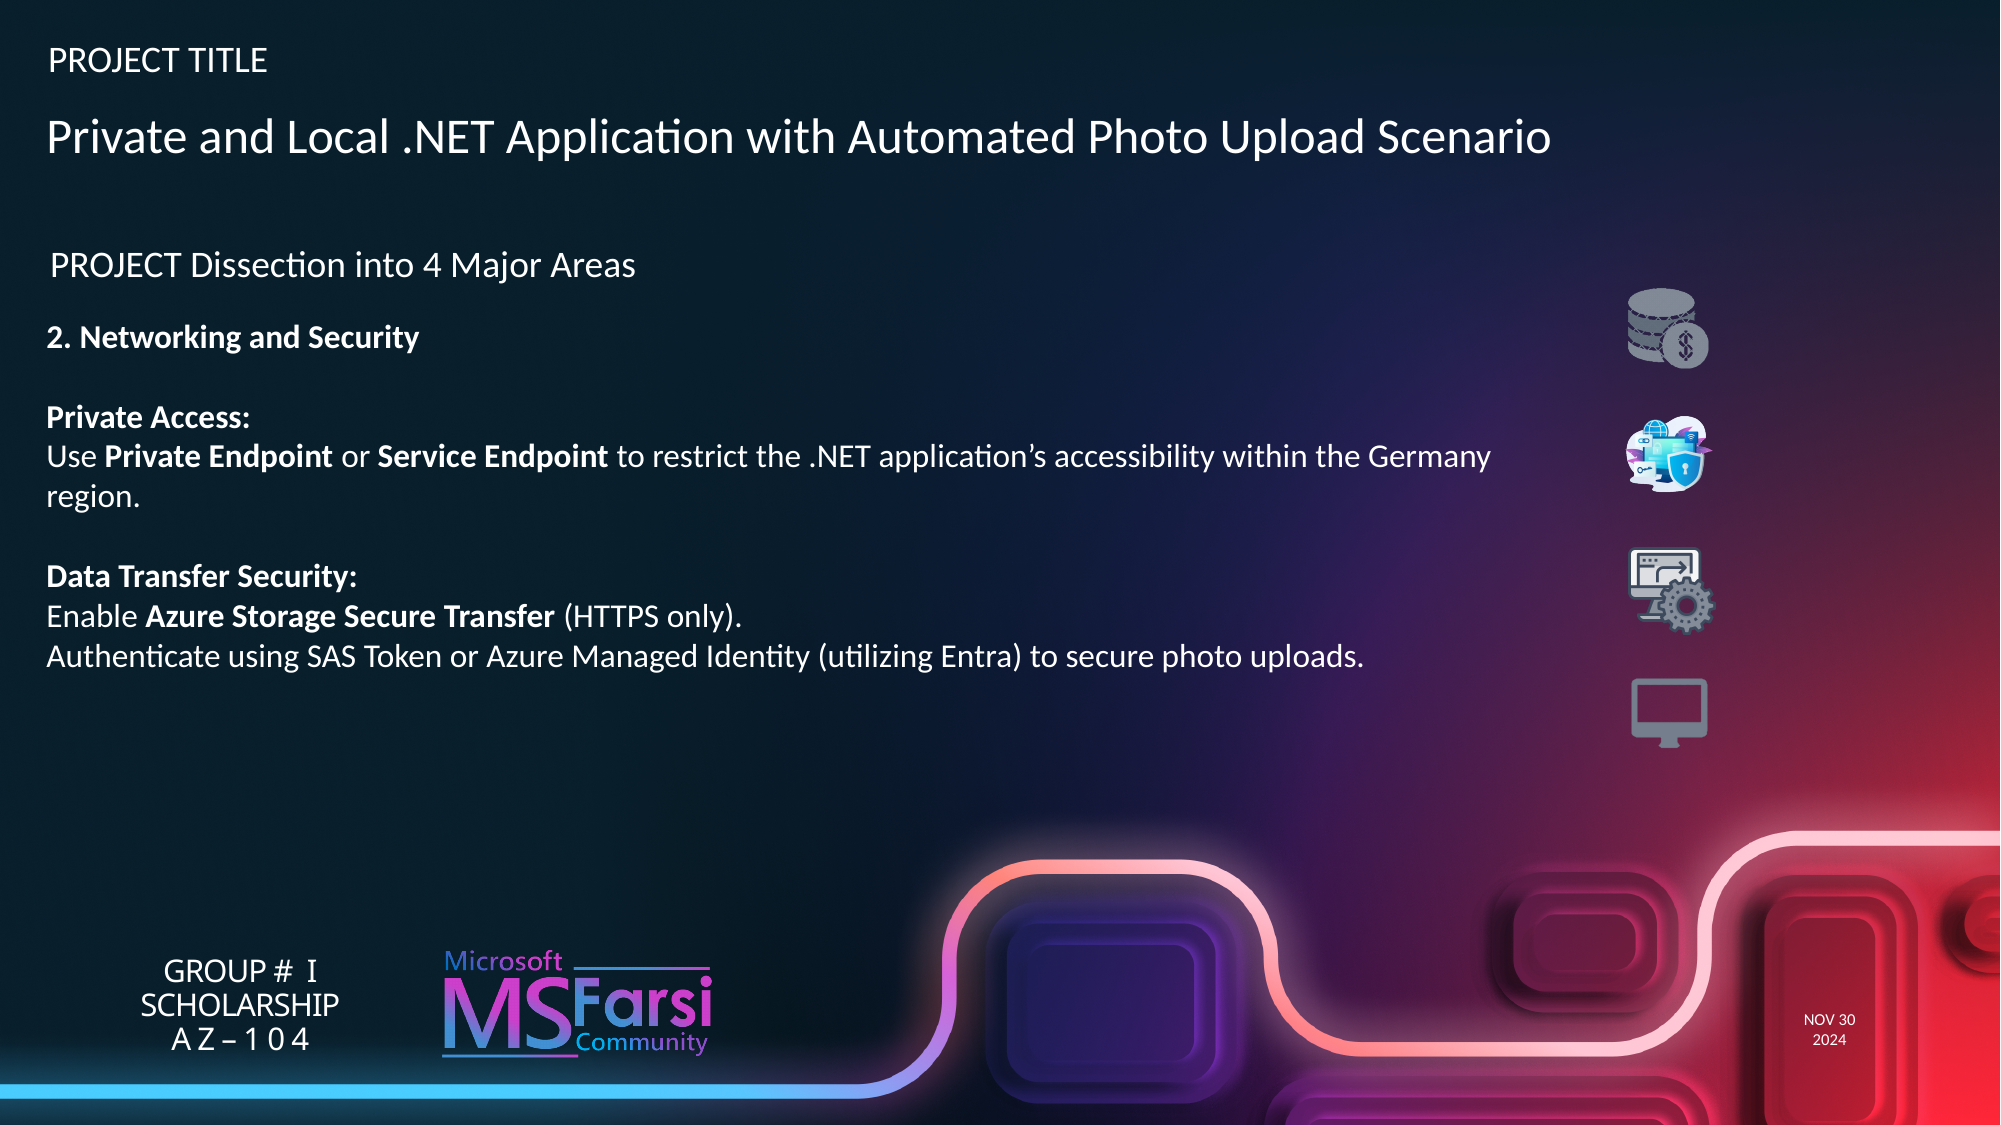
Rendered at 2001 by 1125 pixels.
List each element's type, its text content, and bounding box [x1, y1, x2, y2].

text_box Private and Local .NET Application with Automated Photo Upload Scenario [31, 95, 1830, 171]
text_box PROJECT TITLE [33, 27, 284, 87]
text_box NOV 30 2024 [1783, 1001, 1876, 1056]
text_box GROUP # I SCHOLARSHIP A Z – 1 0 4 [46, 955, 435, 1057]
text_box PROJECT Dissection into 4 Major Areas [35, 232, 652, 292]
text_box 2. Networking and Security Private Access: Use Private Endpoint or Service Endpoint to restrict the .NET application’s accessibility within the Germany region. Data Transfer Security: Enable Azure Storage Secure Transfer (HTTPS only). Authenticate using SAS Token or Azure Managed Identity (utilizing Entra) to secure photo uploads. [31, 307, 1584, 682]
picture [0, 0, 2000, 1125]
